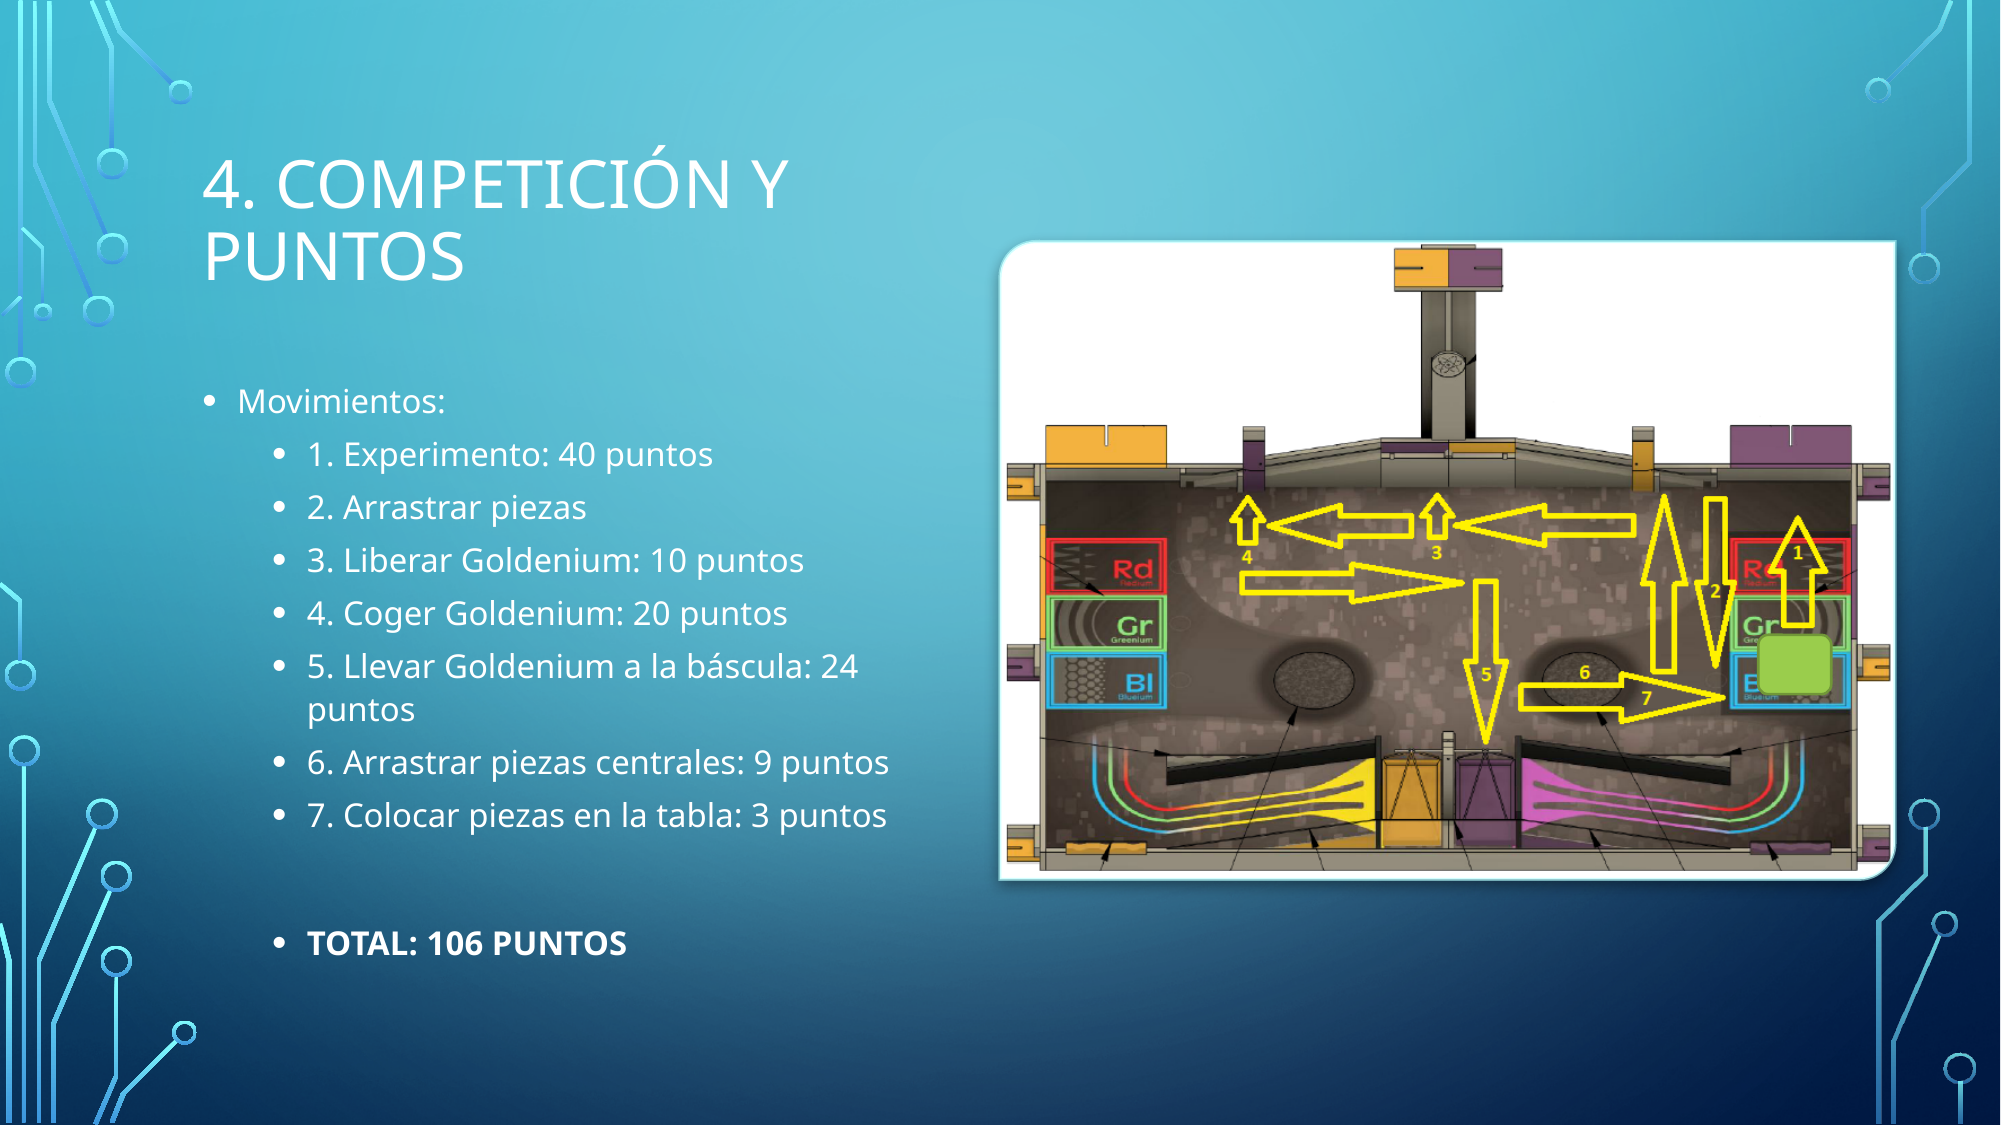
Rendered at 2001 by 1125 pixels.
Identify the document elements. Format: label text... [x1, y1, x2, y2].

text_box 4. COMPETICIÓN Y PUNTOS [187, 101, 919, 344]
list Movimientos: 1. Experimento: 40 puntos 2. Arrastrar piezas 3. Liberar Goldenium: 10 puntos 4. Coger Goldenium: 20 puntos 5. Llevar Goldenium a la báscula: 24 puntos 6. Arrastrar piezas centrales: 9 puntos 7. Colocar piezas en la tabla: 3 puntos TOTAL: 106 PUNTOS [187, 369, 919, 1020]
picture [999, 241, 1896, 880]
